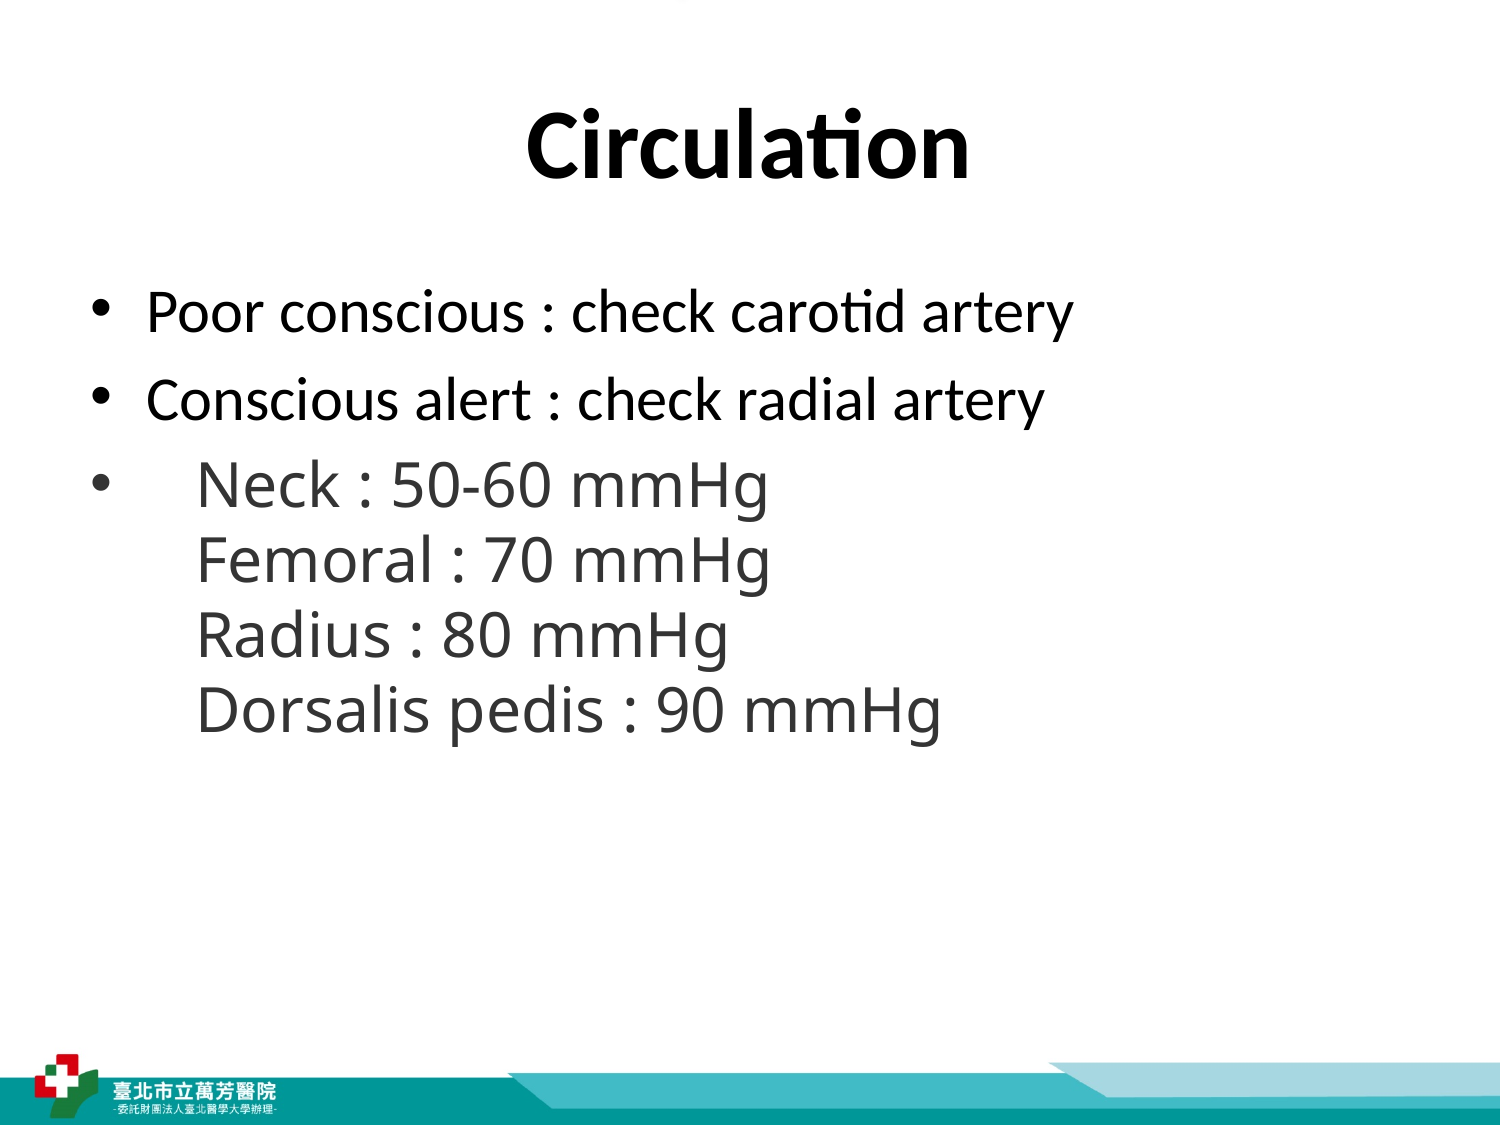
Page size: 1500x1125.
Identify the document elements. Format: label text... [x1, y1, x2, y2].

picture [0, 0, 1500, 1125]
list Poor conscious : check carotid artery Conscious alert : check radial artery Neck : 50-60 mmHg Femoral : 70 mmHg Radius : 80 mmHg Dorsalis pedis : 90 mmHg [75, 262, 1425, 1024]
title Circulation [75, 45, 1425, 233]
